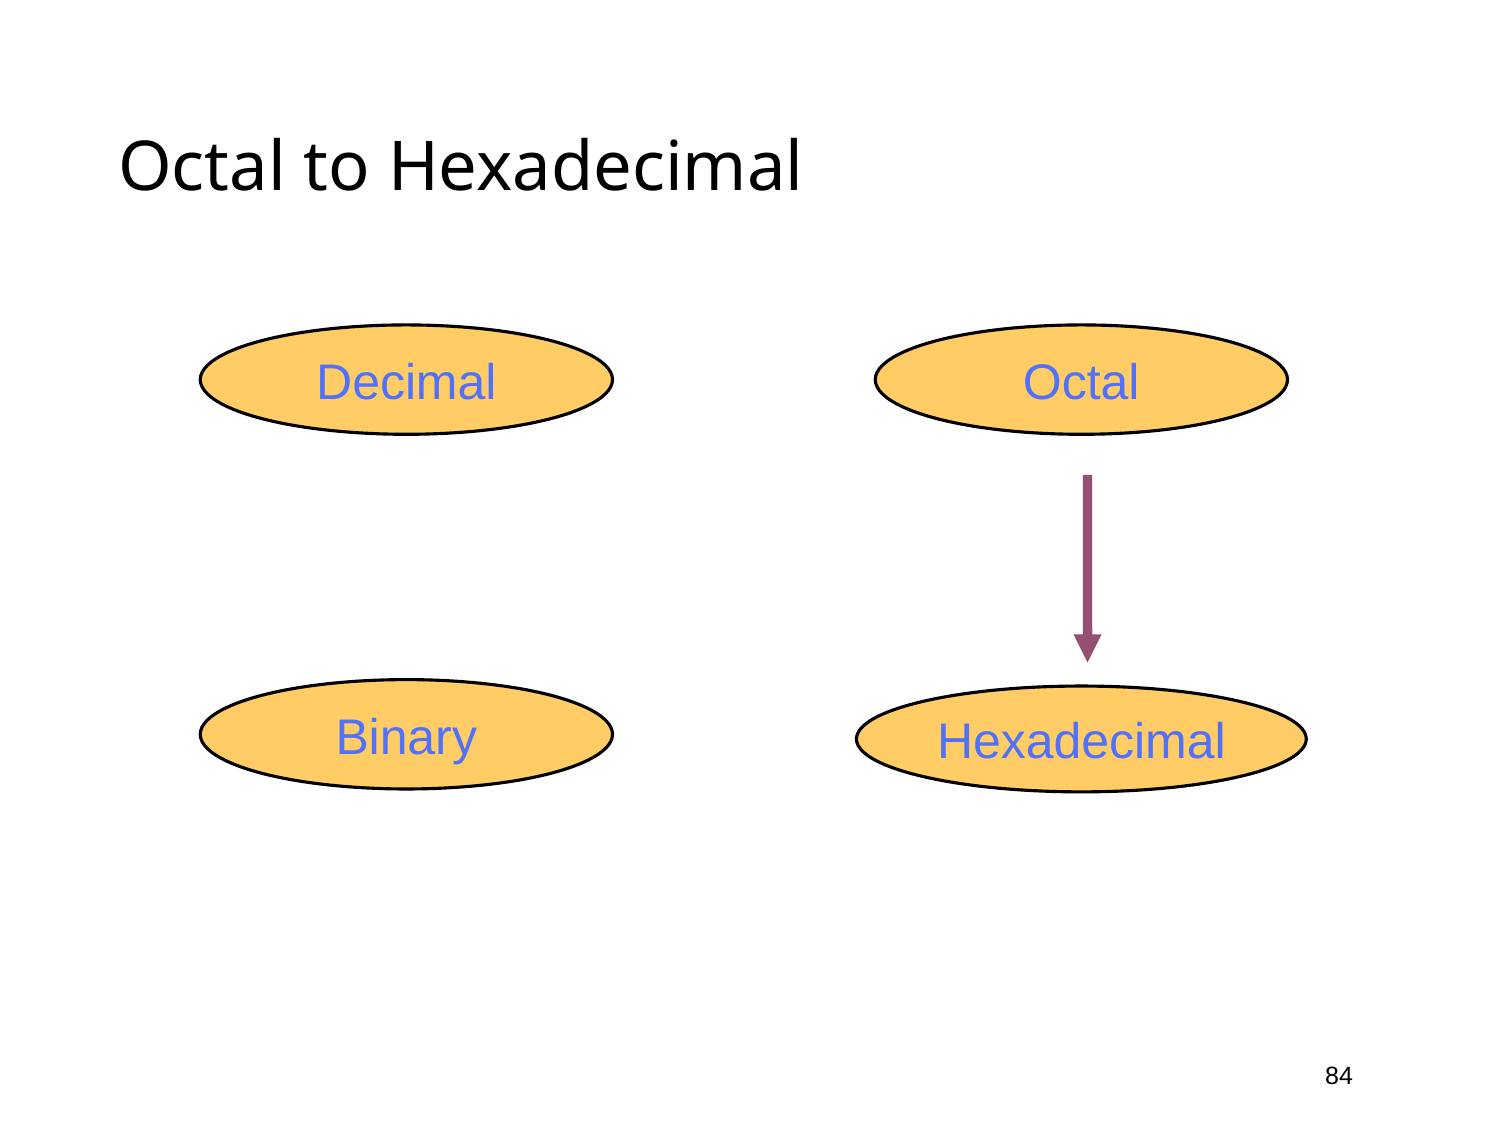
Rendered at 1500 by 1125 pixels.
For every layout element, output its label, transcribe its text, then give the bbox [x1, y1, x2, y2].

text_box Decimal [200, 324, 613, 435]
title Octal to Hexadecimal [103, 59, 1397, 278]
text_box [1081, 474, 1094, 663]
text_box Binary [200, 679, 613, 789]
text_box Hexadecimal [856, 686, 1307, 792]
text_box Octal [875, 324, 1288, 435]
